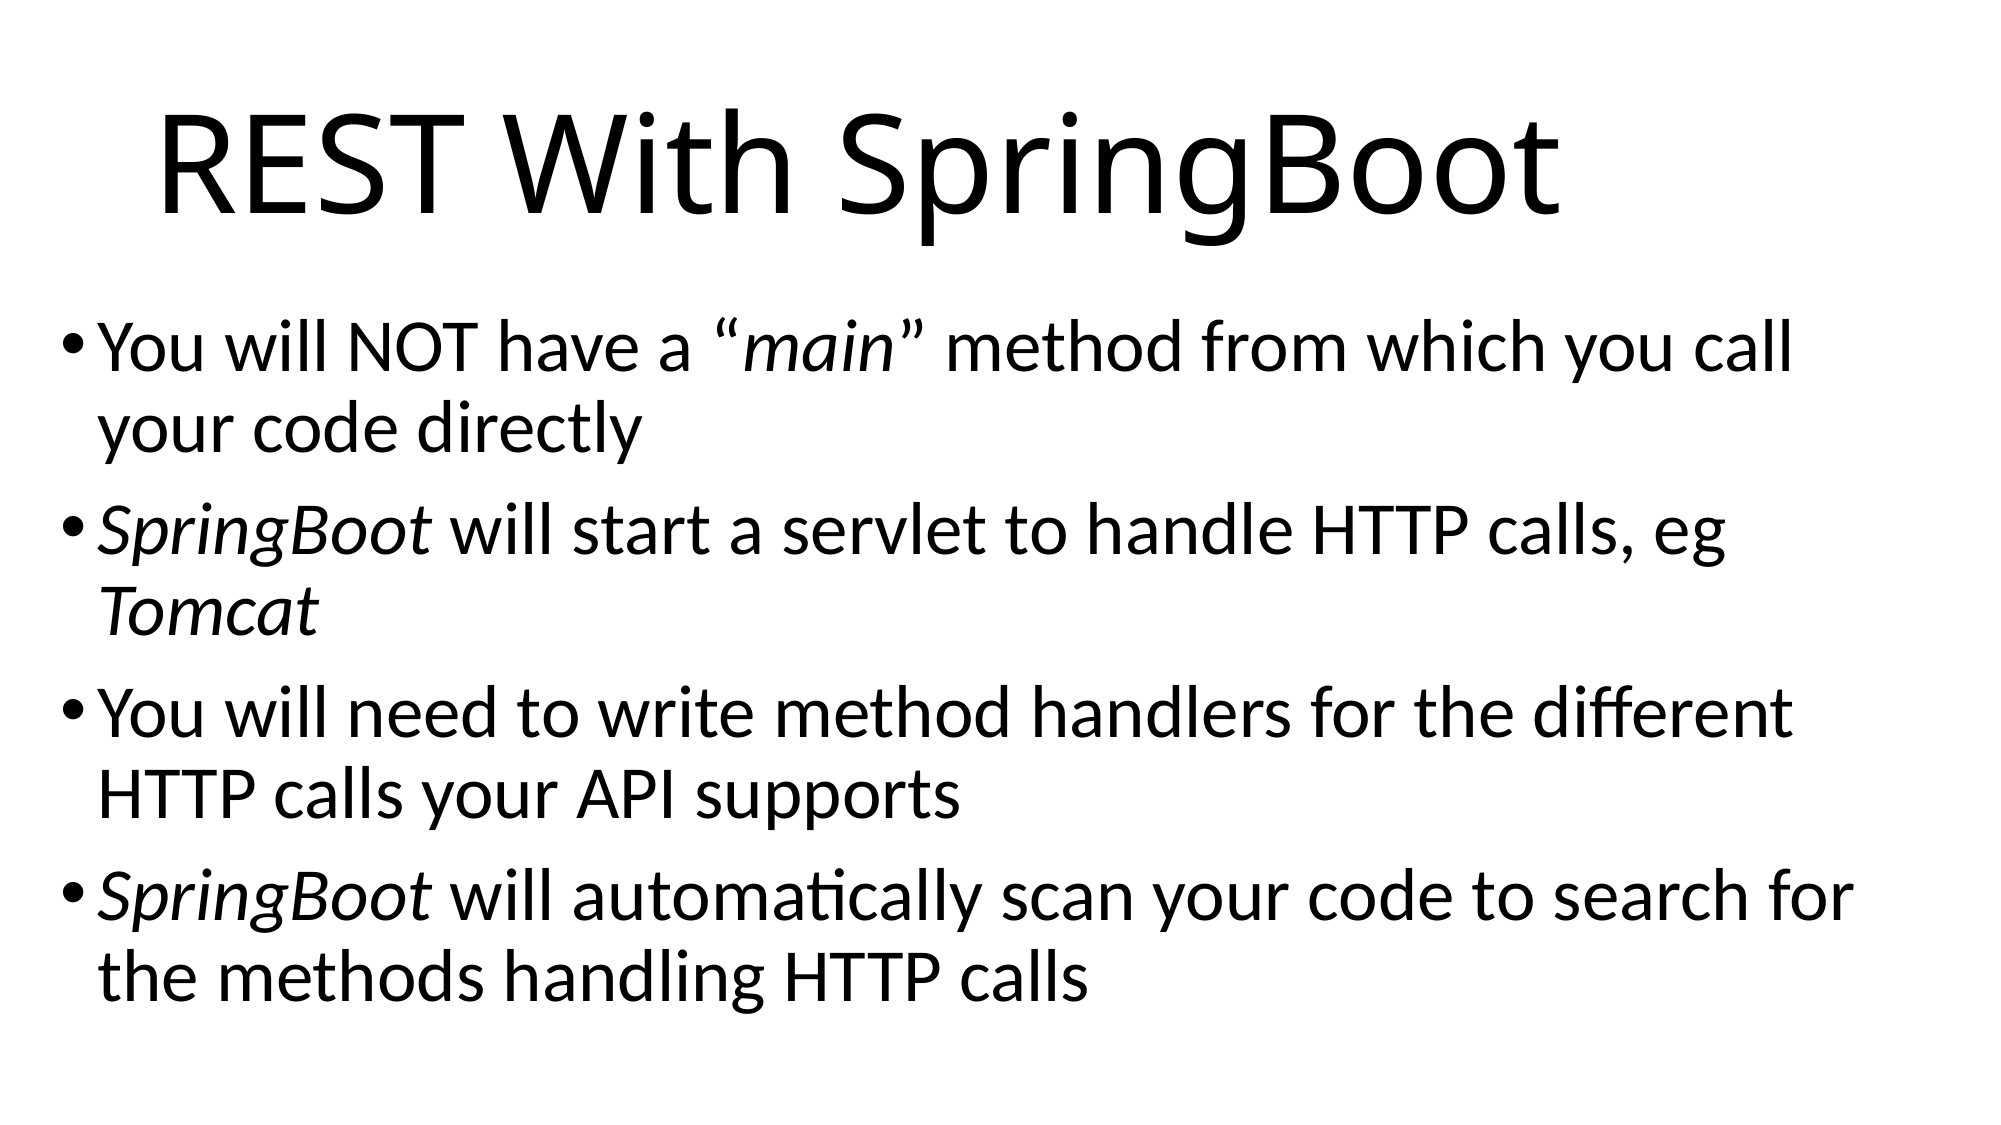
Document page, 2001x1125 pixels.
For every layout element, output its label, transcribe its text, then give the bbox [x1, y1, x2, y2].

list You will NOT have a “main” method from which you call your code directly SpringBoot will start a servlet to handle HTTP calls, eg Tomcat You will need to write method handlers for the different HTTP calls your API supports SpringBoot will automatically scan your code to search for the methods handling HTTP calls [45, 299, 1955, 1100]
title REST With SpringBoot [137, 59, 1863, 278]
